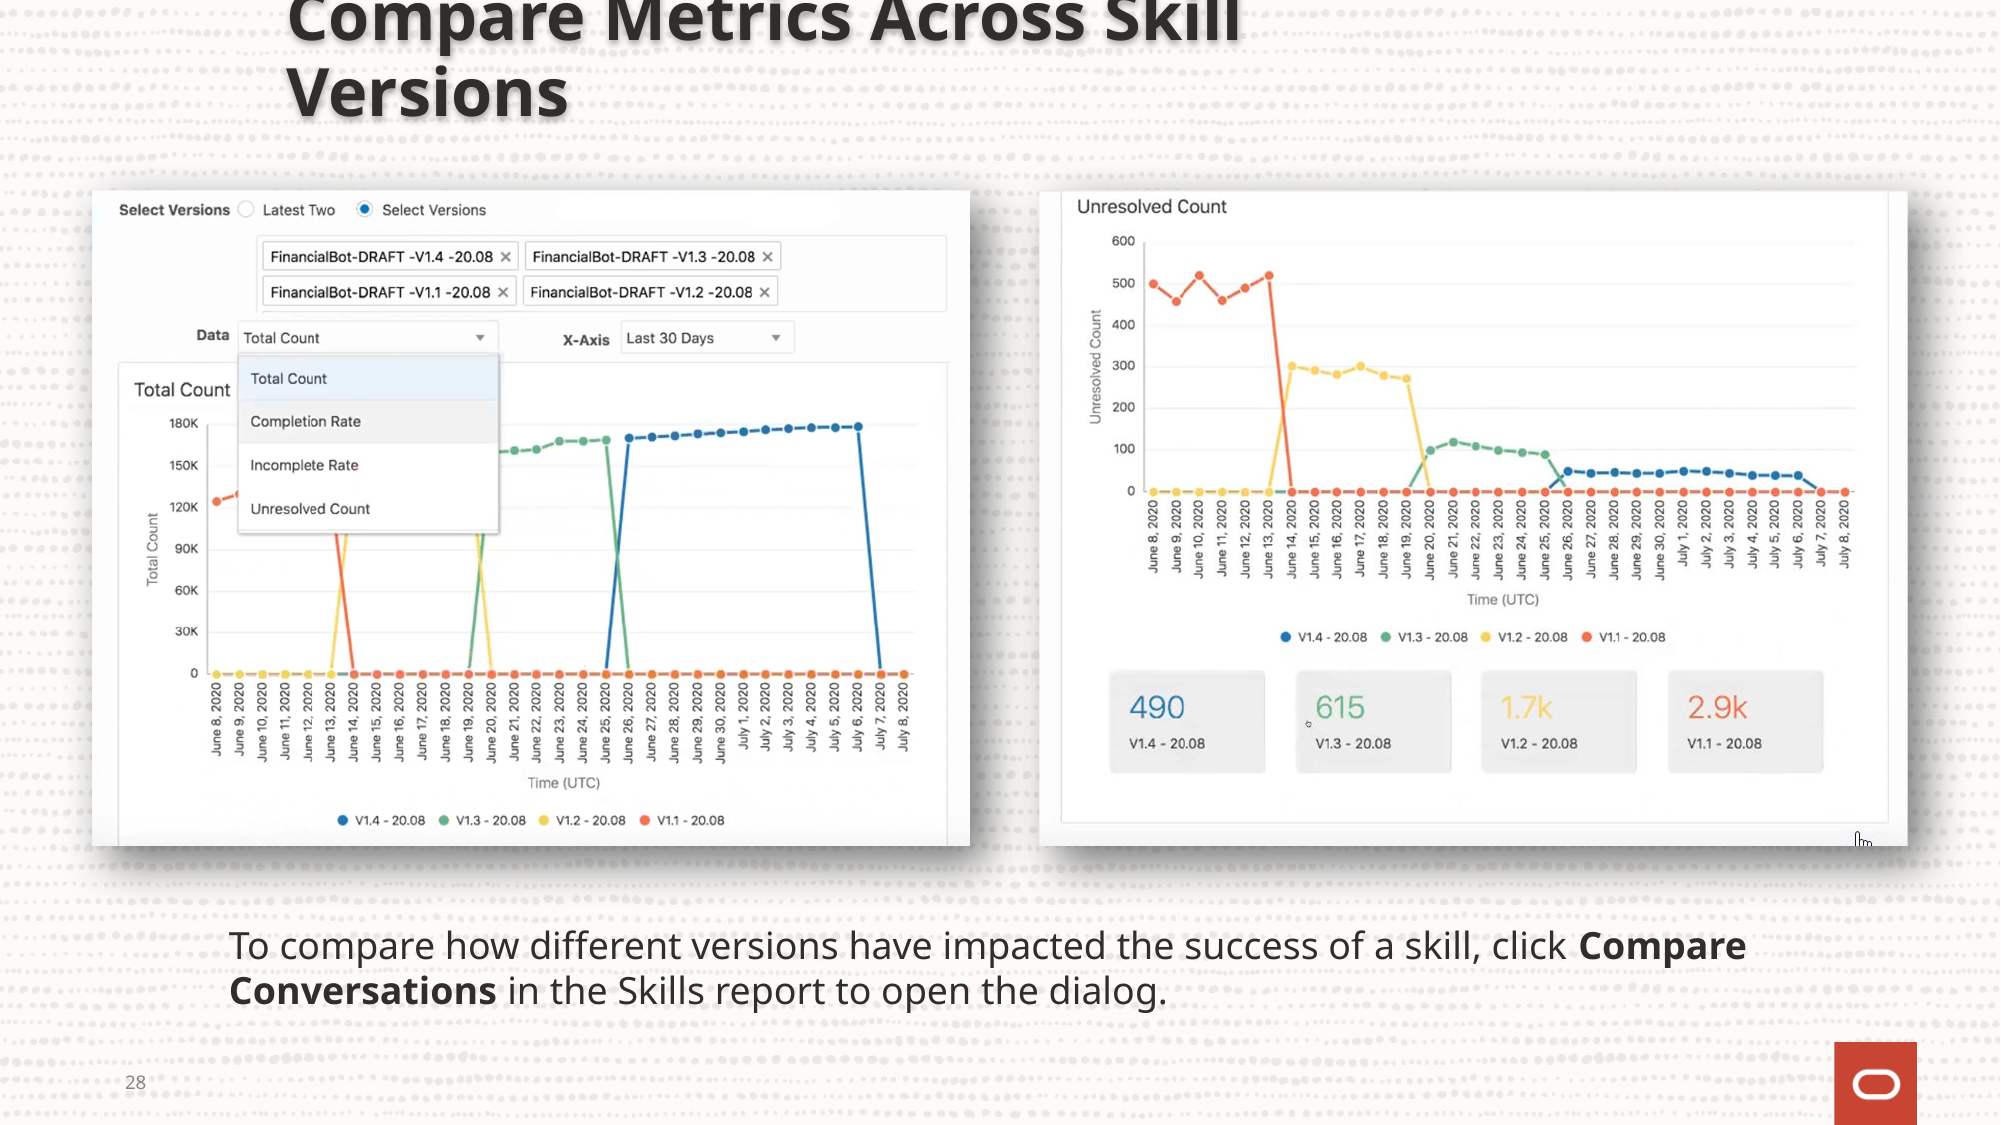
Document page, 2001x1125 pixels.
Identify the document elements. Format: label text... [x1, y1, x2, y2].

picture [0, 0, 2000, 1125]
slide_number 28 [125, 1053, 185, 1114]
text_box Compare Metrics Across Skill Versions [286, 72, 1539, 132]
text_box [842, 134, 2000, 844]
text_box To compare how different versions have impacted the success of a skill, click Compare Conversations in the Skills report to open the dialog. [214, 914, 1850, 1065]
